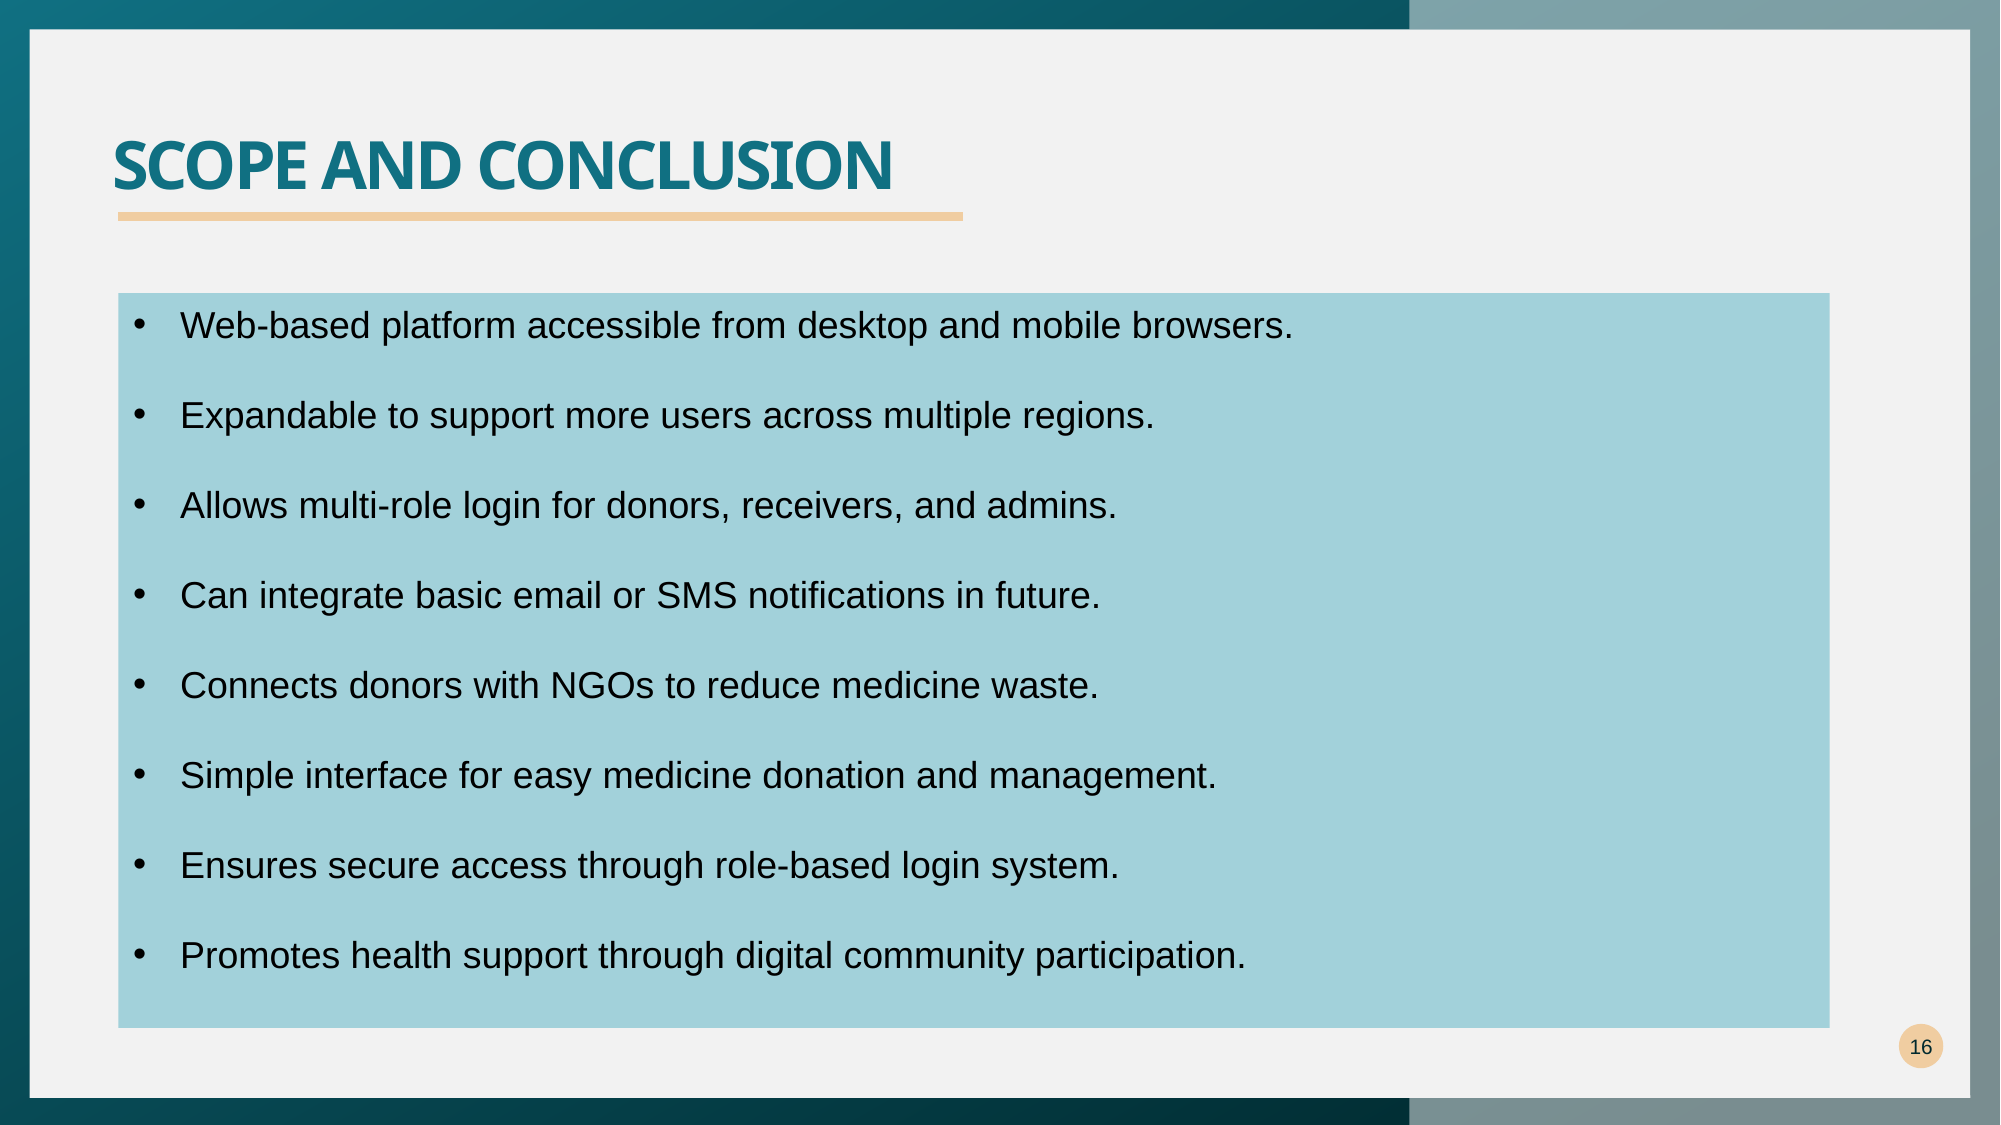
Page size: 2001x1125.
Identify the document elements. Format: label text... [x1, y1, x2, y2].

text_box Web-based platform accessible from desktop and mobile browsers. Expandable to support more users across multiple regions. Allows multi-role login for donors, receivers, and admins. Can integrate basic email or SMS notifications in future. Connects donors with NGOs to reduce medicine waste. Simple interface for easy medicine donation and management. Ensures secure access through role-based login system. Promotes health support through digital community participation. [118, 293, 1830, 1028]
title Scope and Conclusion [112, 132, 1353, 194]
chart [489, 300, 1503, 977]
slide_number 16 [1898, 1023, 1944, 1069]
